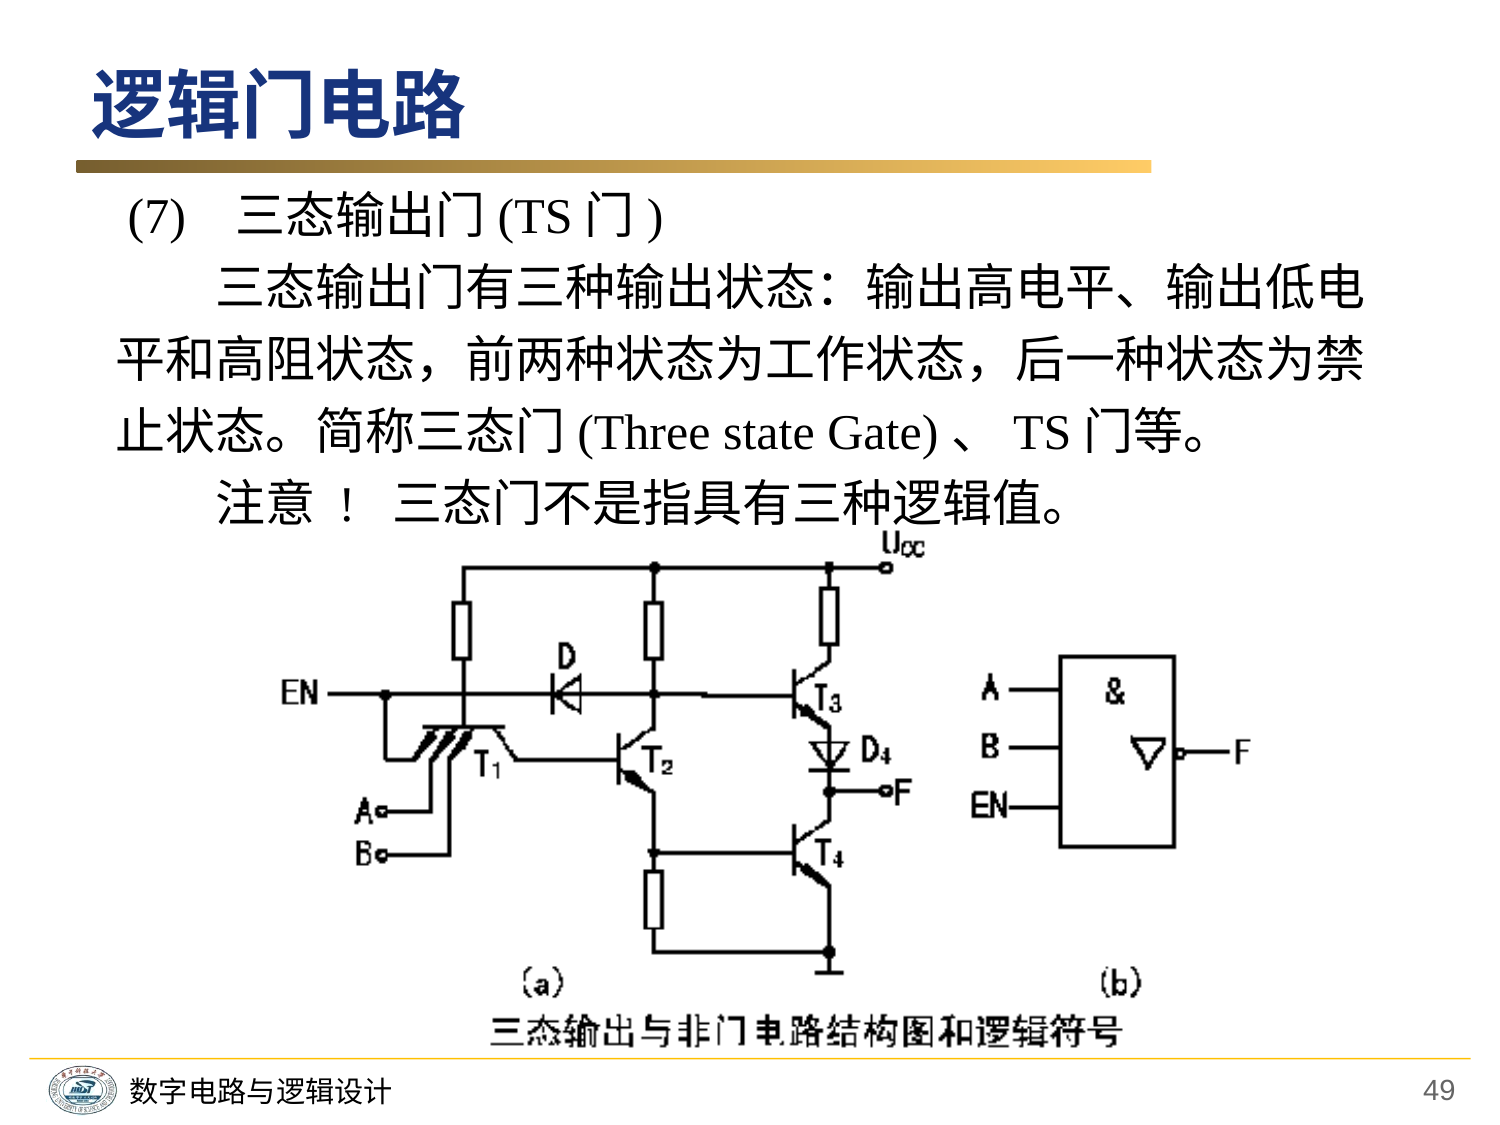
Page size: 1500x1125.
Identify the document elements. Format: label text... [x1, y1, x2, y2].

text_box (7) 三态输出门(TS门) 三态输出门有三种输出状态：输出高电平、输出低电平和高阻状态，前两种状态为工作状态，后一种状态为禁止状态。简称三态门(Three state Gate)、TS门等。 注意 ! 三态门不是指具有三种逻辑值。 [100, 163, 1413, 539]
text_box 49 [1120, 1063, 1471, 1125]
text_box 数字电路与逻辑设计 [114, 1065, 429, 1116]
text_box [262, 525, 1253, 1056]
text_box 逻辑门电路 [76, 45, 1424, 161]
picture [46, 1063, 119, 1116]
